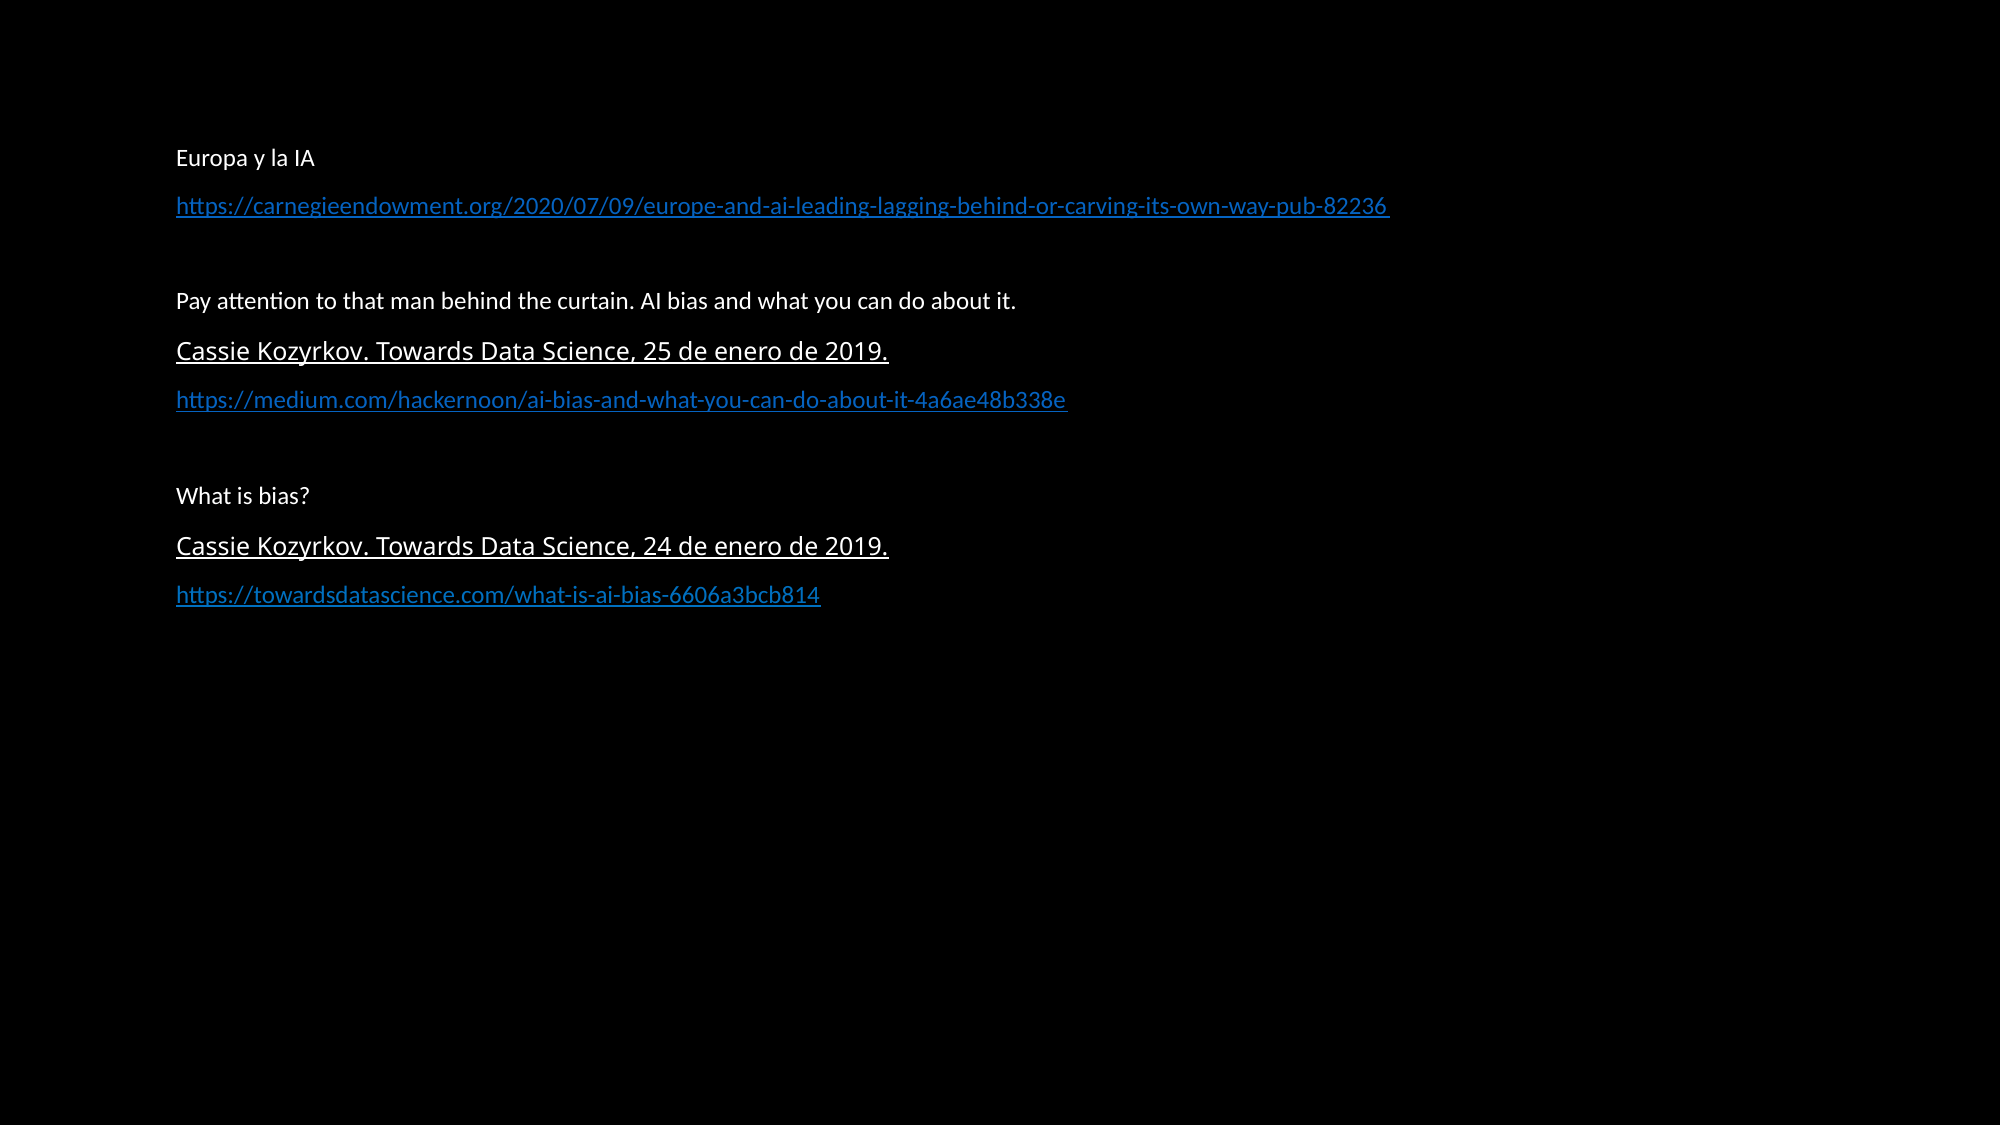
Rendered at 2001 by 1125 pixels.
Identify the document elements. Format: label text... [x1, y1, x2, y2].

list Europa y la IA https://carnegieendowment.org/2020/07/09/europe-and-ai-leading-lagging-behind-or-carving-its-own-way-pub-82236 Pay attention to that man behind the curtain. AI bias and what you can do about it. Cassie Kozyrkov. Towards Data Science, 25 de enero de 2019. https://medium.com/hackernoon/ai-bias-and-what-you-can-do-about-it-4a6ae48b338e What is bias? Cassie Kozyrkov. Towards Data Science, 24 de enero de 2019. https://towardsdatascience.com/what-is-ai-bias-6606a3bcb814 [123, 137, 2000, 988]
